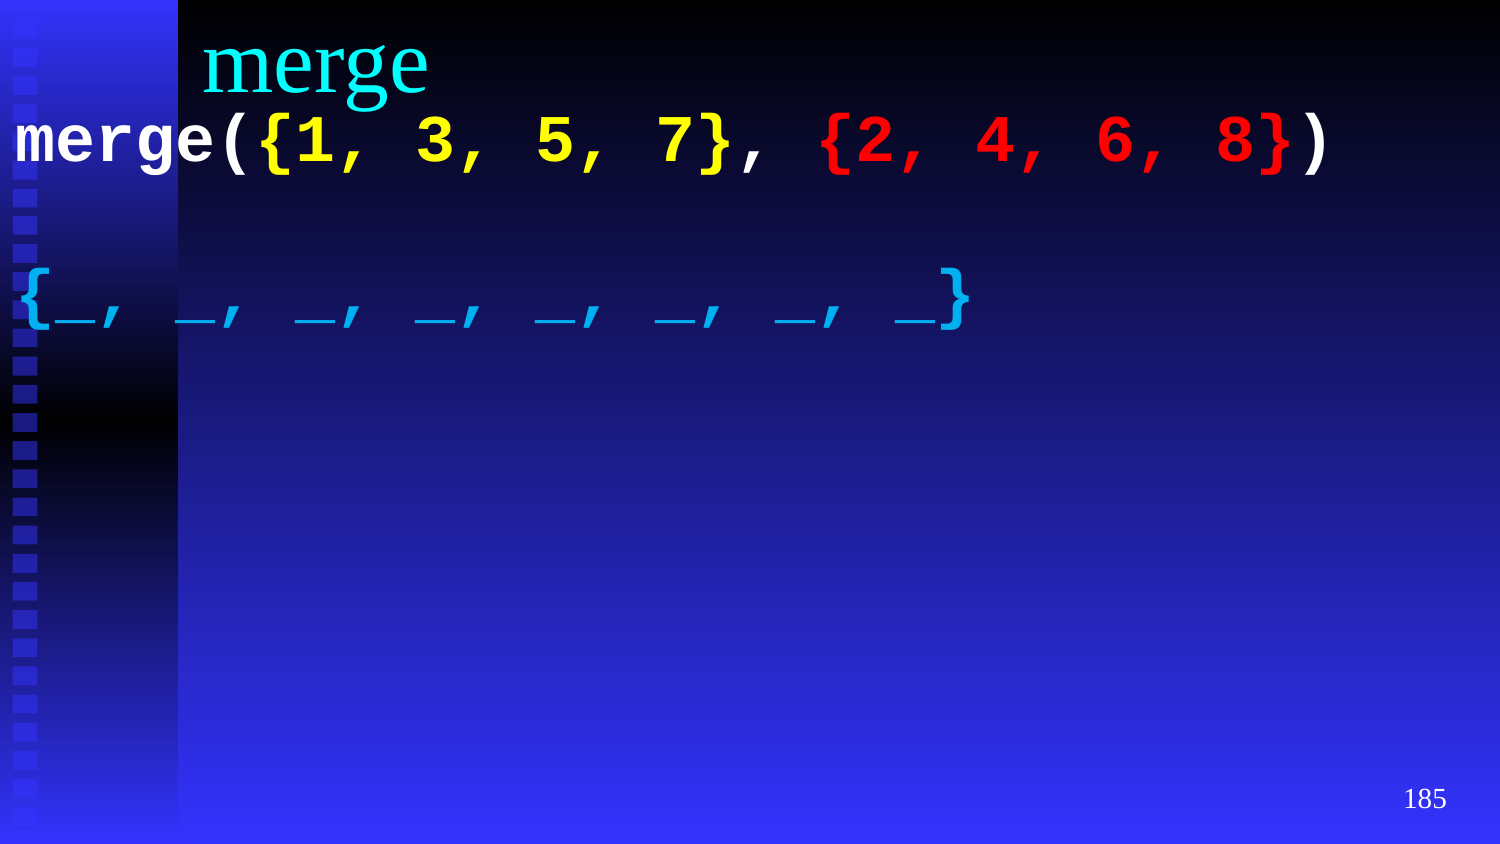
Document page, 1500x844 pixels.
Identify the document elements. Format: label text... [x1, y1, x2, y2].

text_box ‹#› [1149, 768, 1463, 826]
list merge({1, 3, 5, 7}, {2, 4, 6, 8}) {_, _, _, _, _, _, _, _} [0, 103, 1467, 746]
title merge [187, 0, 1463, 103]
